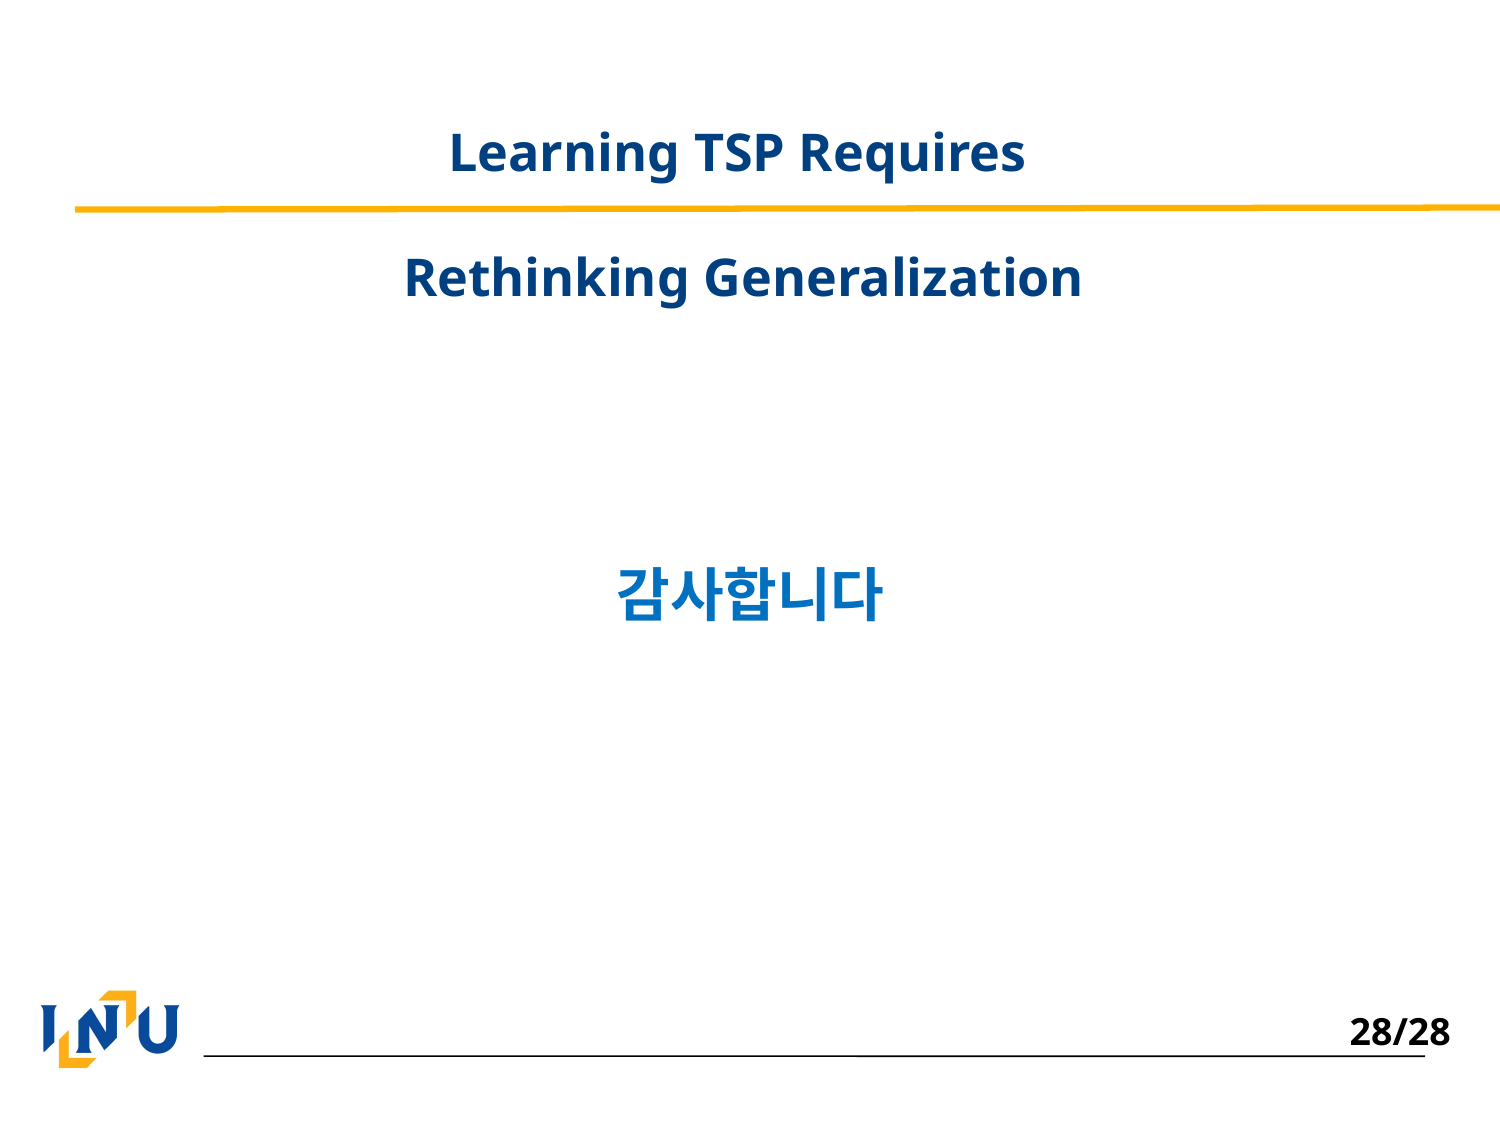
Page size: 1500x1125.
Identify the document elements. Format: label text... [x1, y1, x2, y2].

picture [24, 966, 188, 1090]
text_box Learning TSP Requires Rethinking Generalization [82, 107, 1406, 315]
list 감사합니다 [584, 515, 917, 634]
